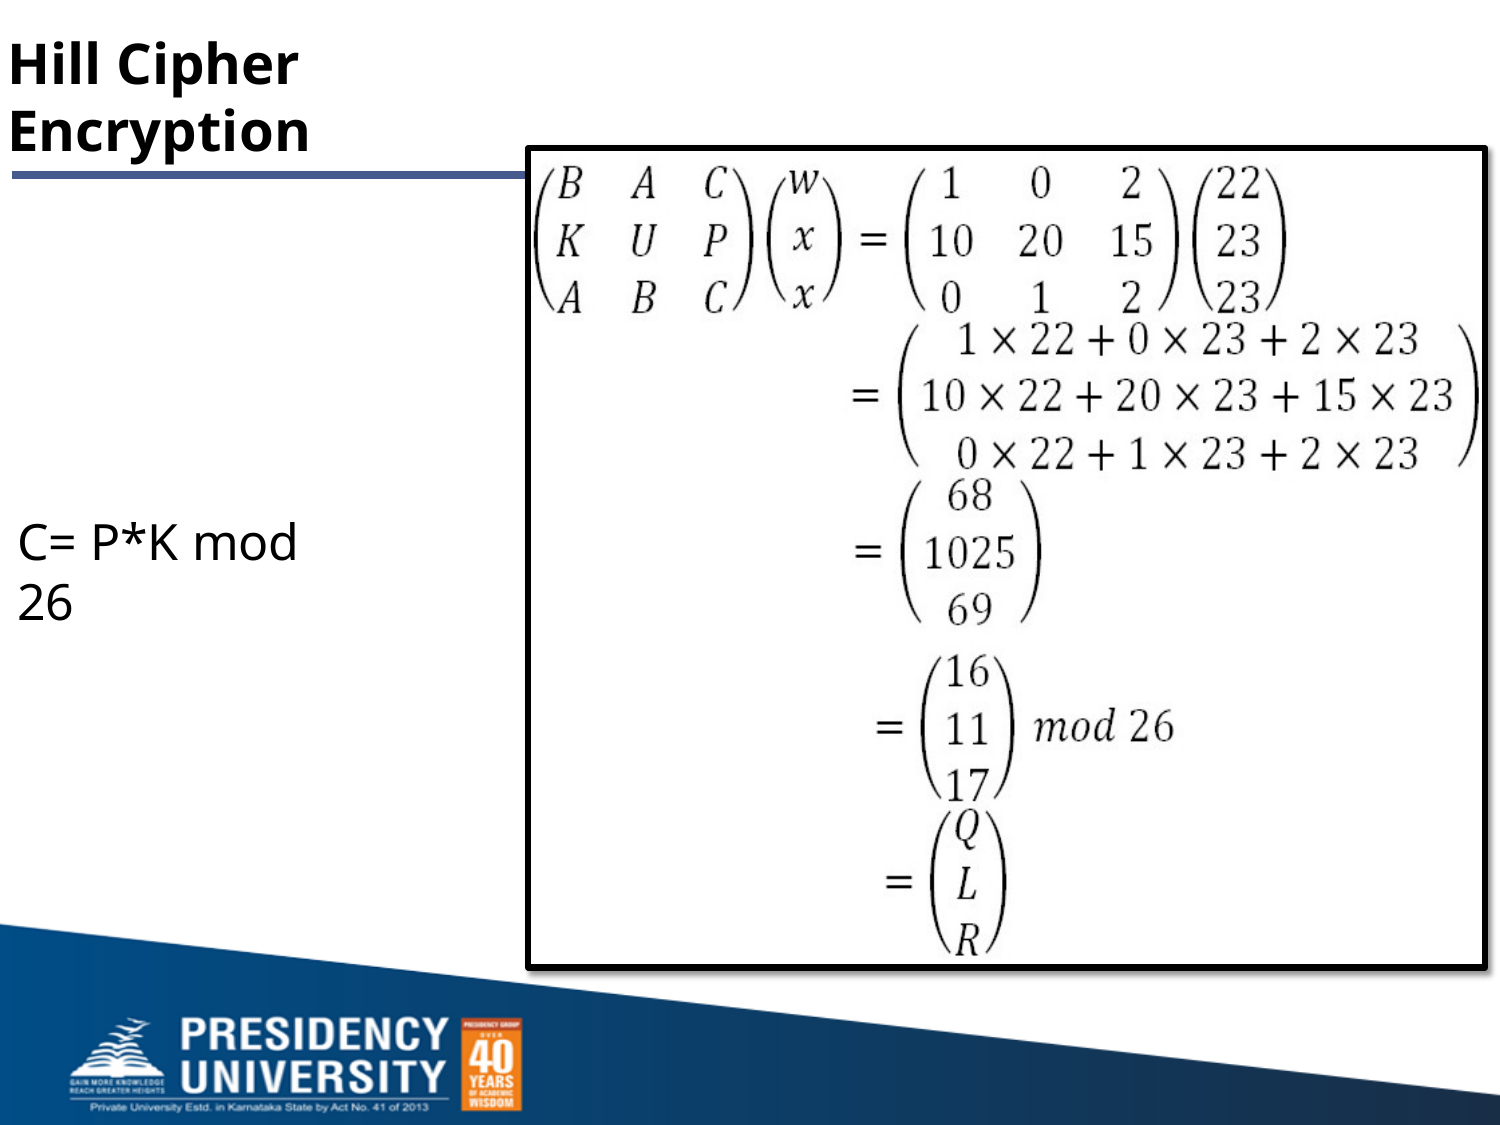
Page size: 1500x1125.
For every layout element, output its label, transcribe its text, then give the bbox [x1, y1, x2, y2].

text_box Hill Cipher Encryption [5, 26, 862, 163]
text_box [521, 140, 1500, 985]
picture [0, 921, 1500, 1125]
text_box C= P*K mod 26 [15, 508, 346, 631]
